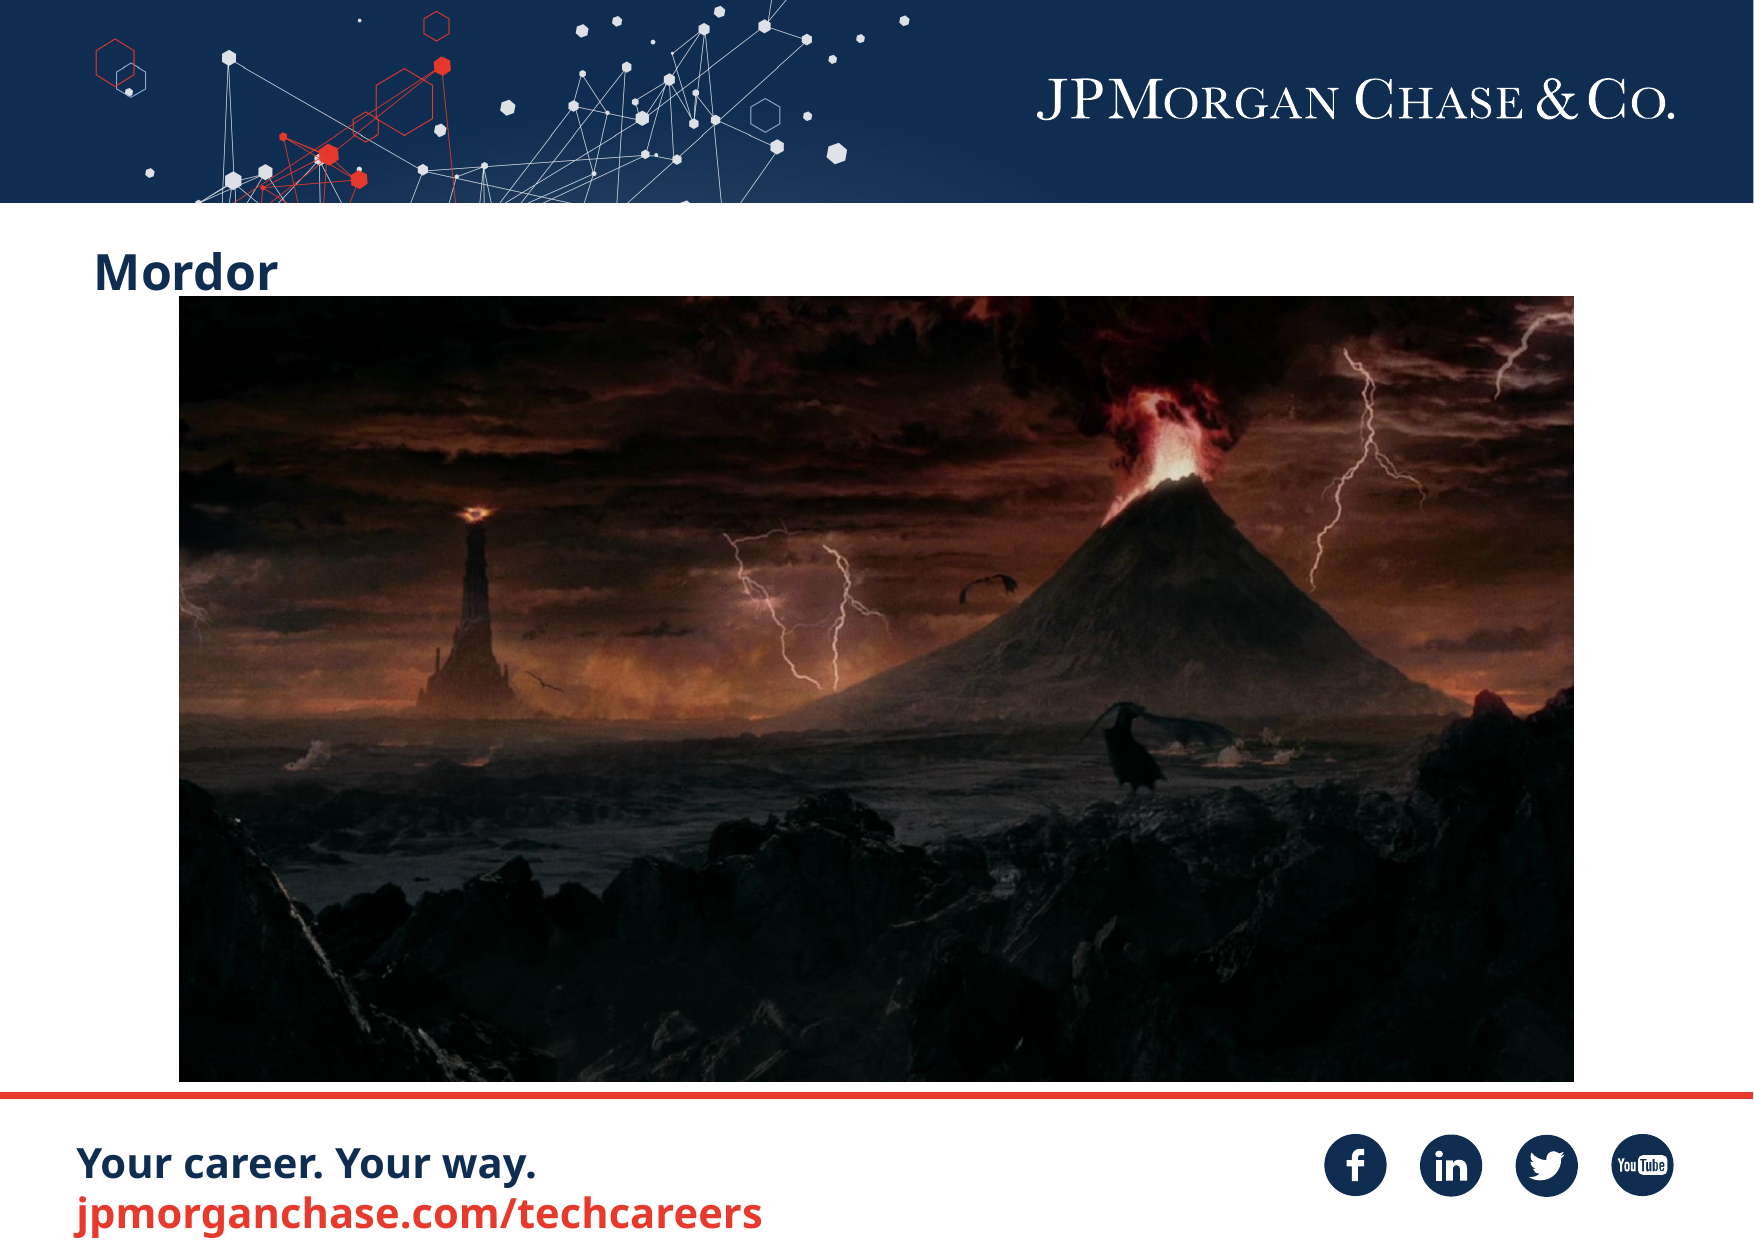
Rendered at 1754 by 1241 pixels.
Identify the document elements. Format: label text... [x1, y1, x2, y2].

picture [179, 296, 1575, 1082]
title Mordor [76, 242, 1677, 297]
picture [0, 0, 1754, 203]
